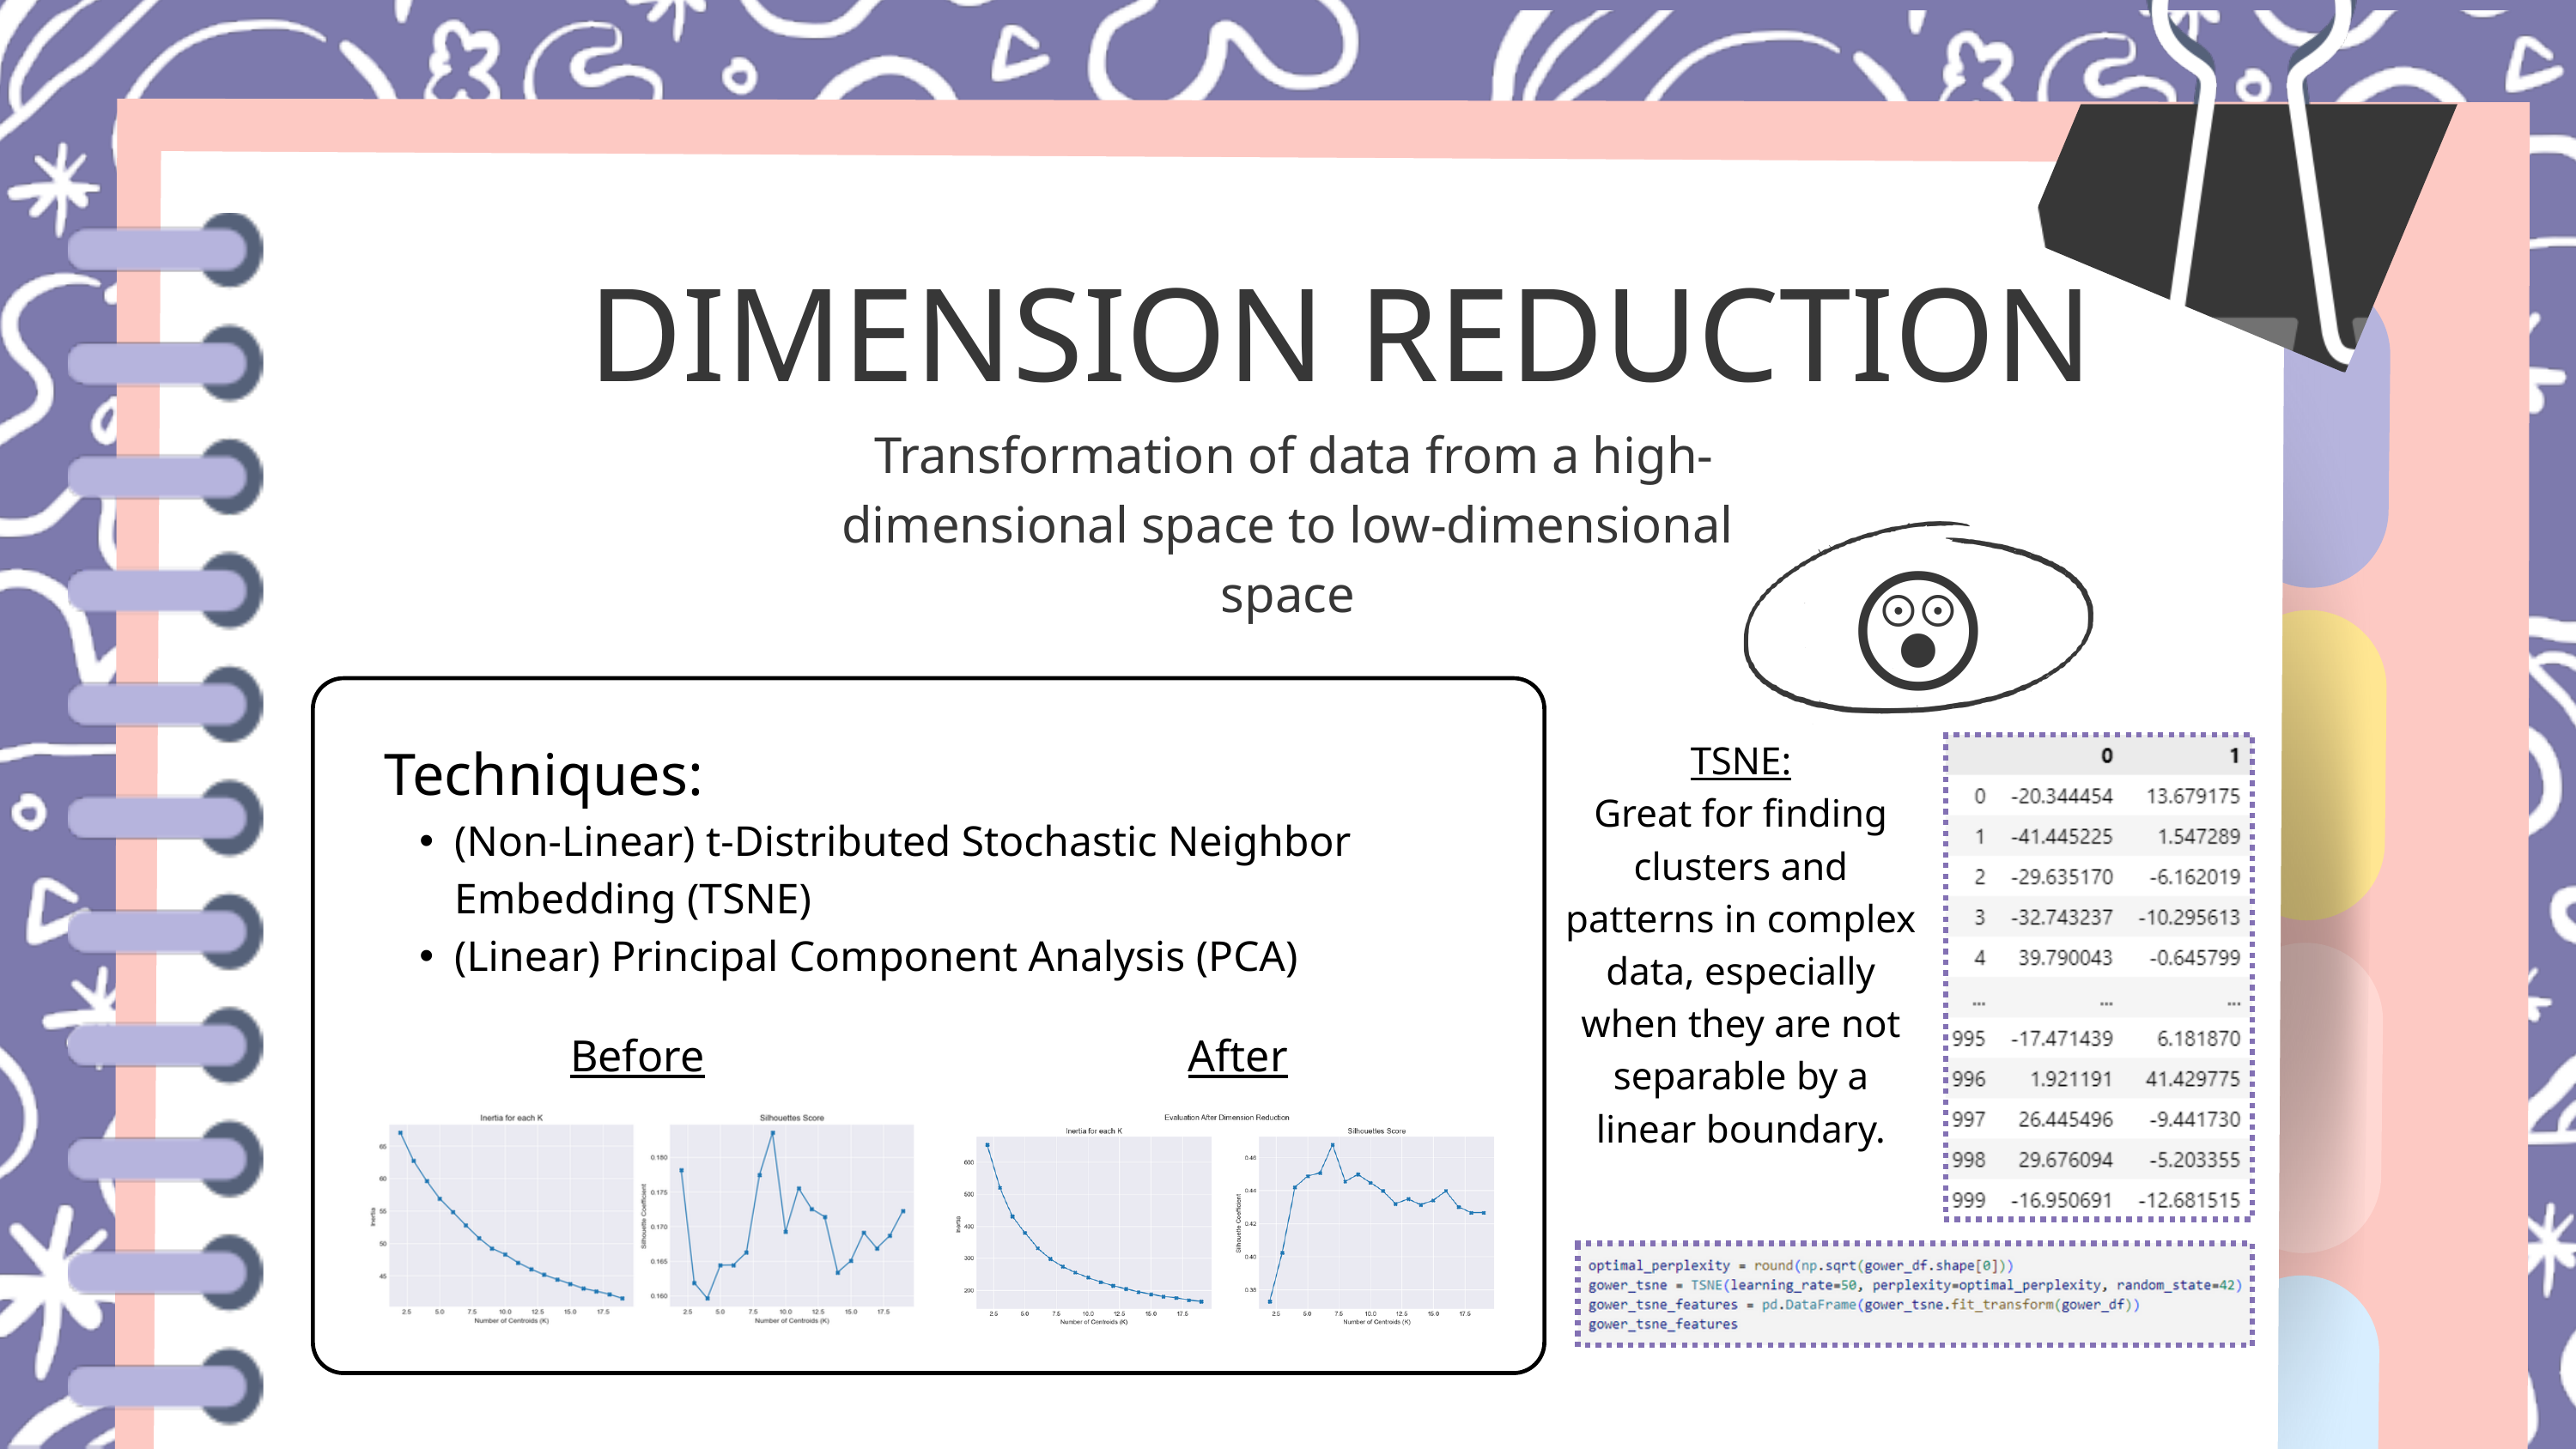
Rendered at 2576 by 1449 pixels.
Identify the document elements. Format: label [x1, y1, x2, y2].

text_box [2084, 0, 2480, 95]
text_box [1450, 10, 2119, 95]
text_box [67, 98, 2530, 1449]
text_box [0, 0, 1389, 1449]
text_box [313, 677, 1545, 1373]
text_box [2385, 10, 2576, 1449]
